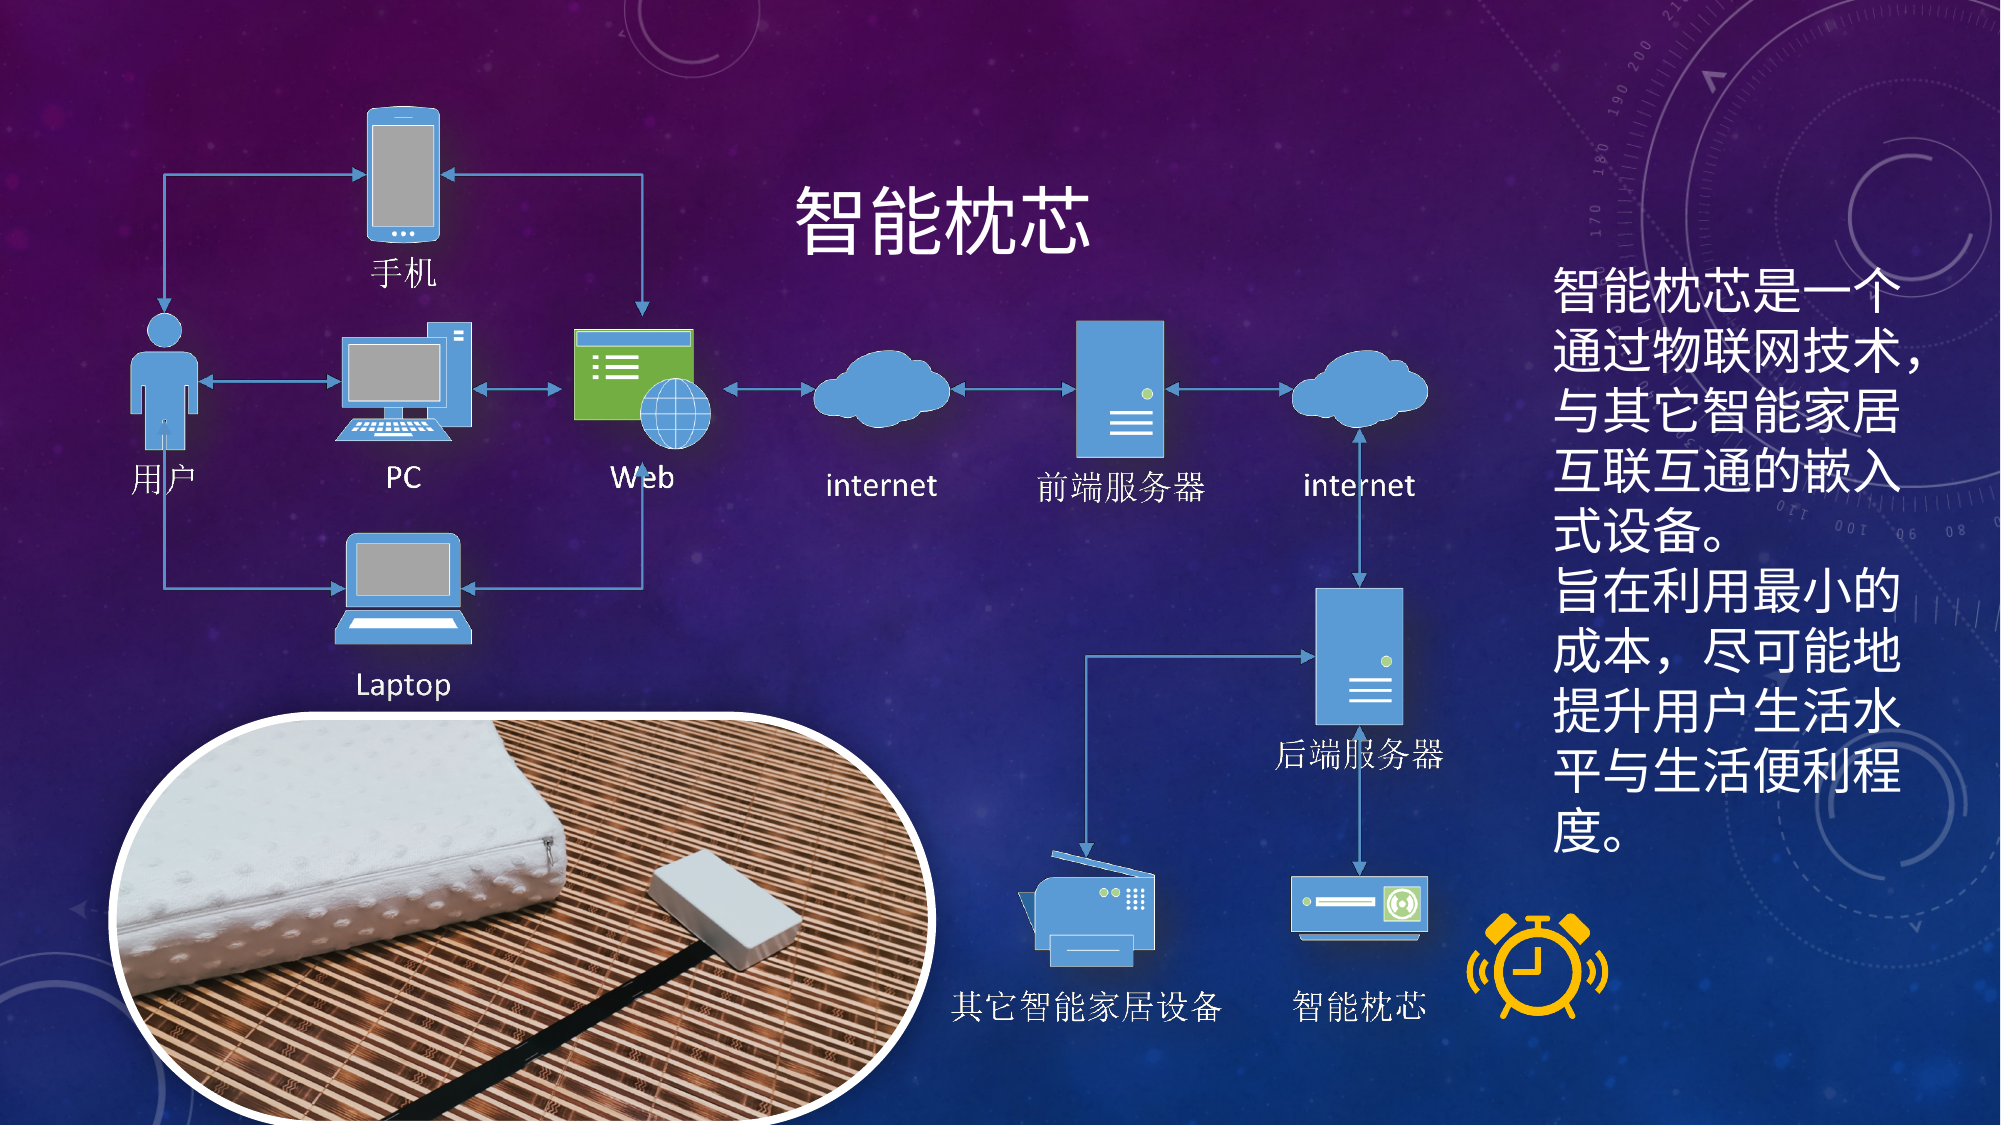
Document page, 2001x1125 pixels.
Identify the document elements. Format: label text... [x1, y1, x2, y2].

title 智能枕芯 [112, 99, 1775, 339]
text_box 智能枕芯是一个通过物联网技术，与其它智能家居互联互通的嵌入式设备。 旨在利用最小的成本，尽可能地提升用户生活水平与生活便利程度。 [1537, 251, 1942, 867]
picture [0, 0, 2001, 1125]
